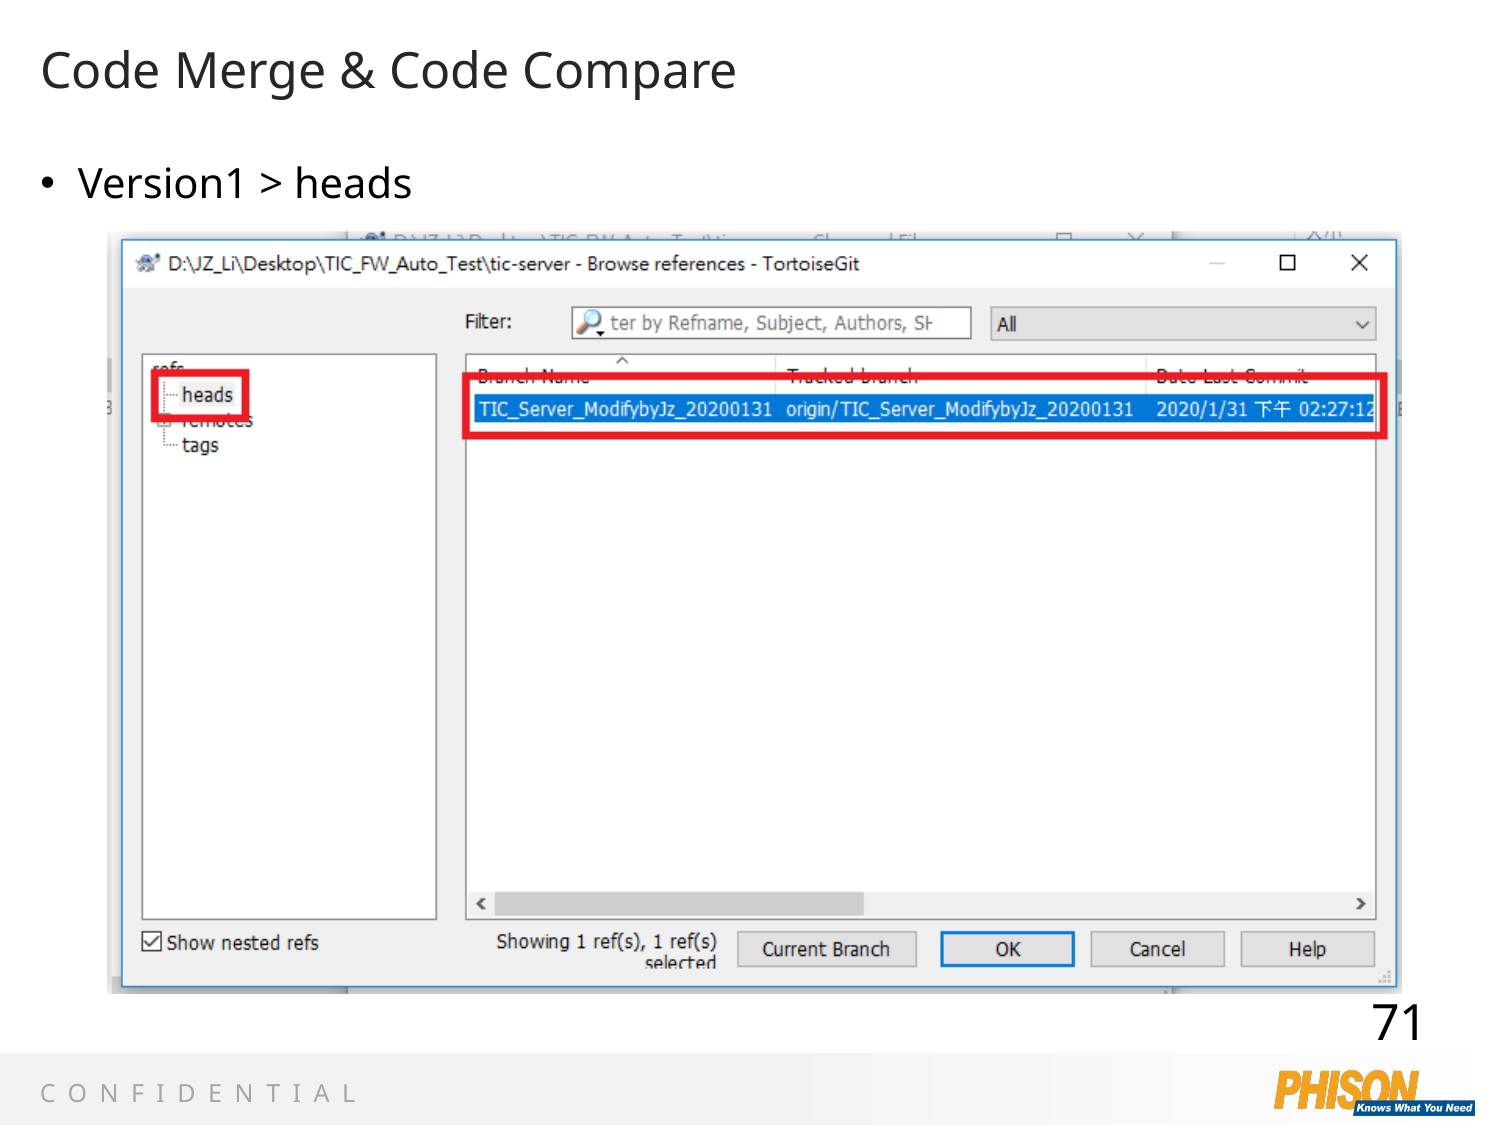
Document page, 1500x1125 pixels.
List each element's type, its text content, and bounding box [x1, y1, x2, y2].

picture [1274, 1070, 1475, 1116]
picture [98, 219, 1402, 994]
title Code Merge & Code Compare [25, 20, 1475, 125]
list Version1 > heads [25, 154, 1475, 1008]
slide_number 71 [1105, 982, 1443, 1043]
